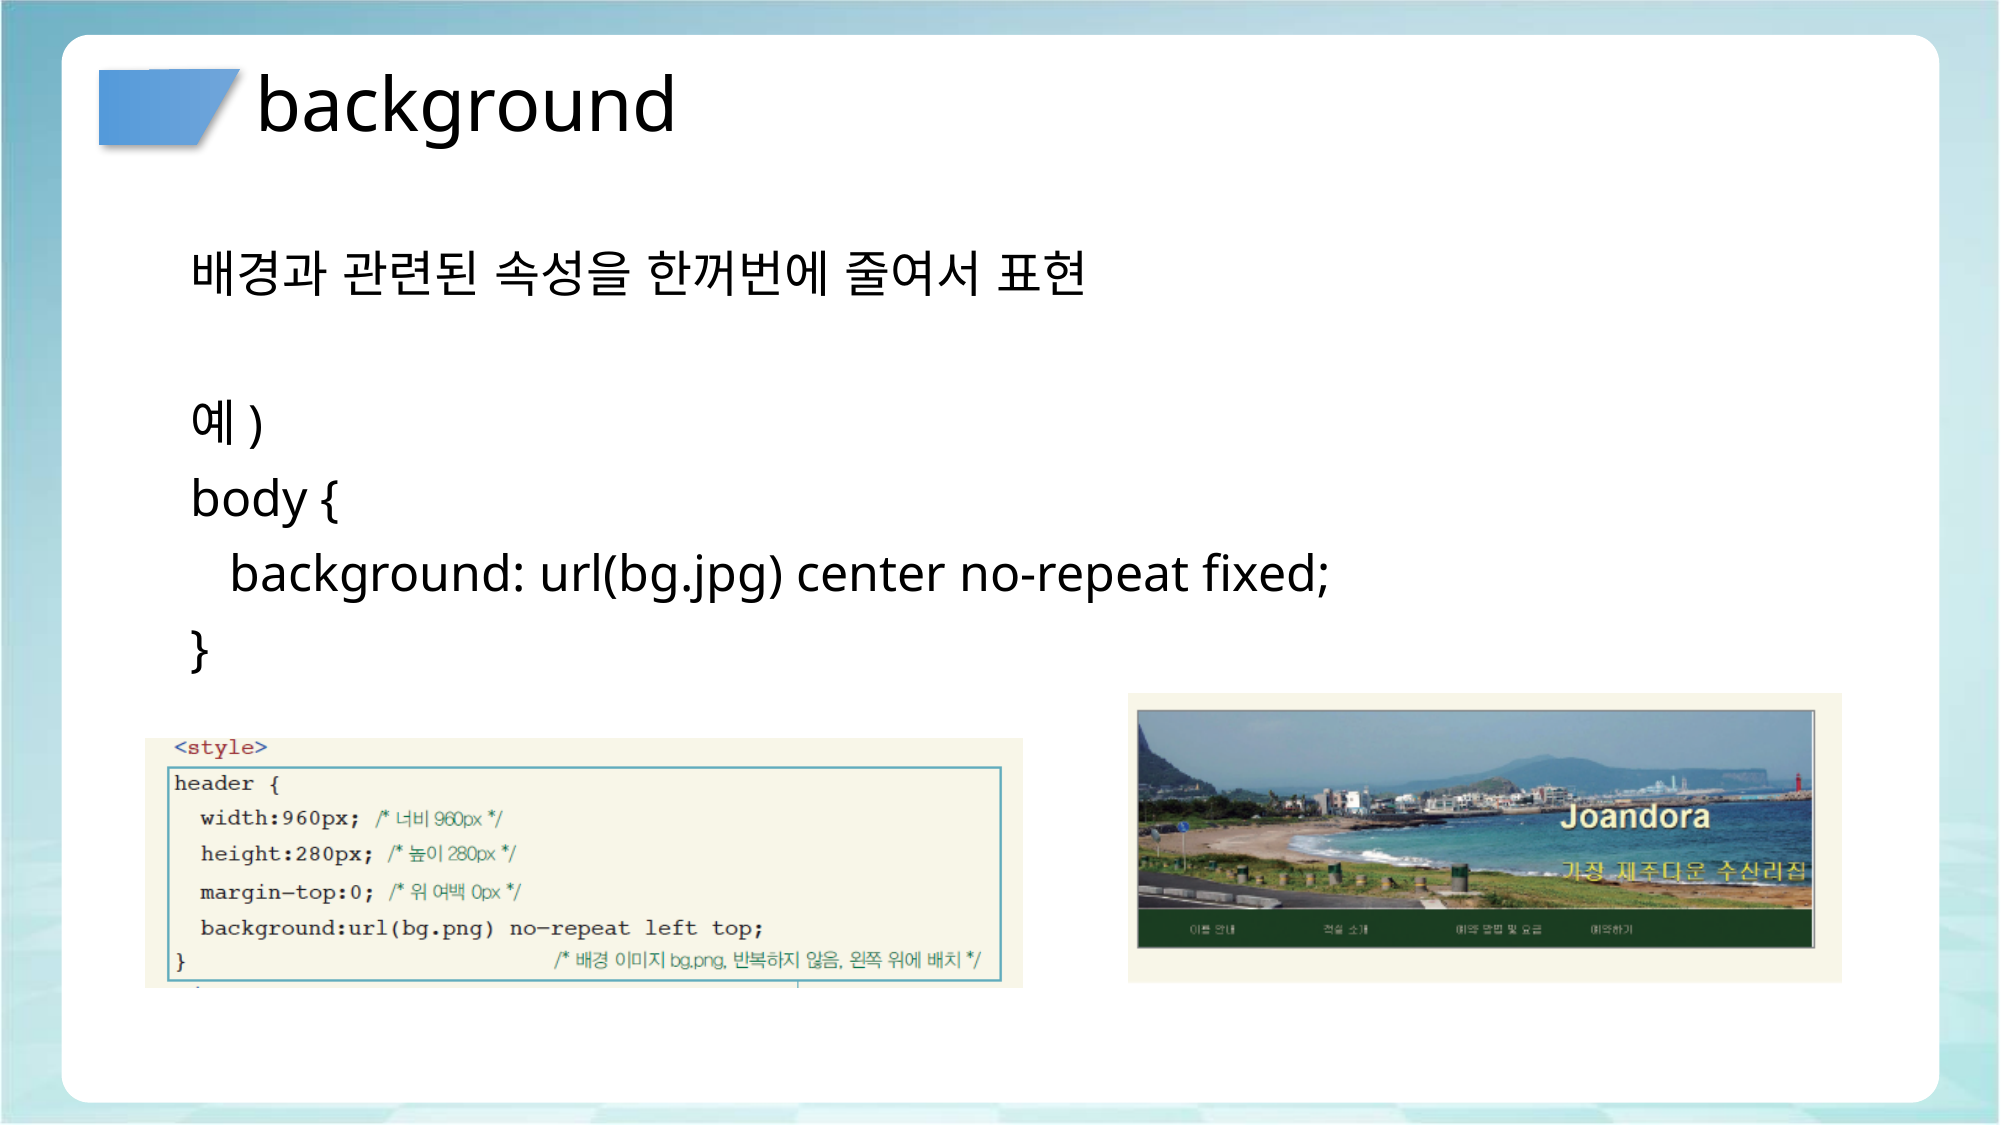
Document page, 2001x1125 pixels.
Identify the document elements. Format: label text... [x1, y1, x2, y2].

picture [0, 0, 2001, 1125]
text_box 배경과 관련된 속성을 한꺼번에 줄여서 표현 예) body { background: url(bg.jpg) center no-repeat fixed; } [175, 241, 1901, 962]
title background [240, 49, 1809, 165]
